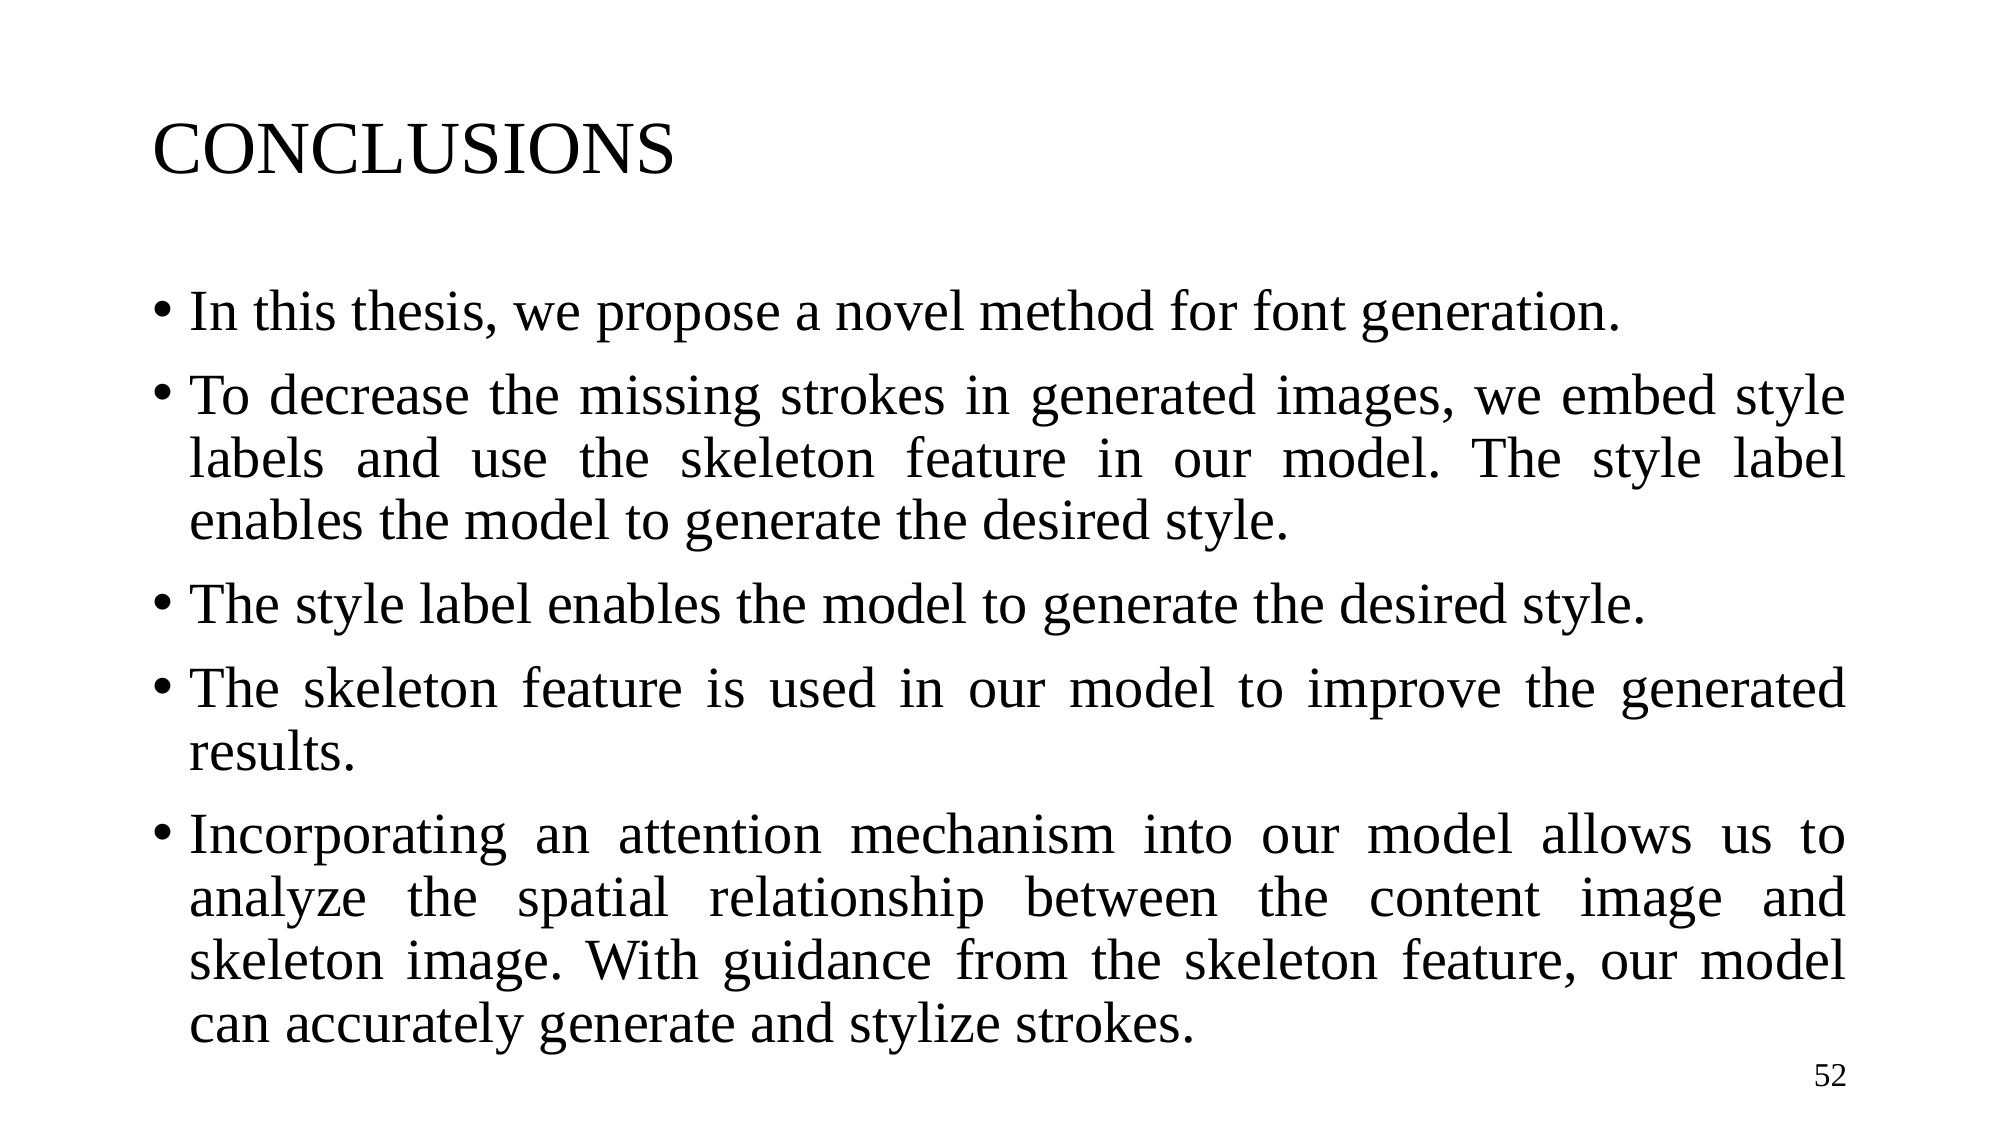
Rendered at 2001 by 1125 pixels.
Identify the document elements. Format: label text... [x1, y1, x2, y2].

slide_number 52 [1412, 1042, 1863, 1103]
list In this thesis, we propose a novel method for font generation. To decrease the missing strokes in generated images, we embed style labels and use the skeleton feature in our model. The style label enables the model to generate the desired style. The style label enables the model to generate the desired style. The skeleton feature is used in our model to improve the generated results. Incorporating an attention mechanism into our model allows us to analyze the spatial relationship between the content image and skeleton image. With guidance from the skeleton feature, our model can accurately generate and stylize strokes. [137, 272, 1863, 1125]
title CONCLUSIONS [137, 59, 1863, 238]
